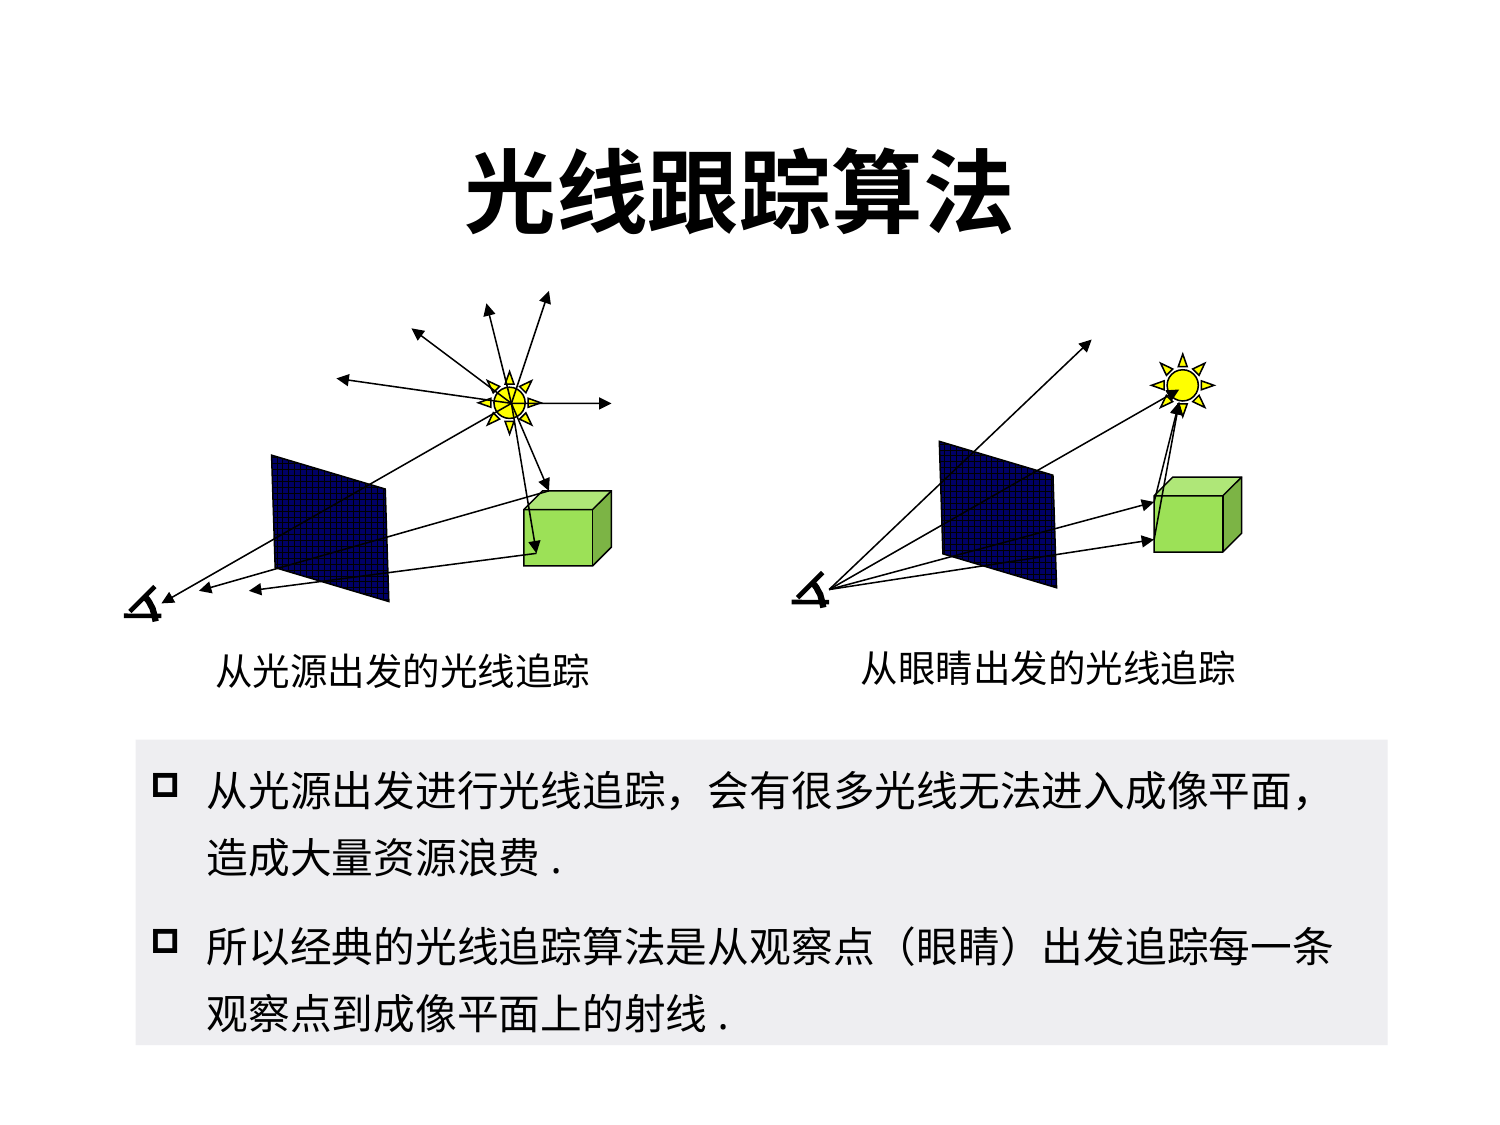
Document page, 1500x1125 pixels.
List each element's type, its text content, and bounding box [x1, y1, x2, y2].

text_box [1151, 380, 1165, 390]
text_box [143, 596, 155, 615]
text_box [198, 497, 526, 594]
text_box [939, 441, 973, 482]
text_box [942, 471, 1055, 556]
text_box [512, 404, 550, 491]
text_box [493, 402, 508, 411]
text_box [505, 421, 514, 435]
text_box [279, 538, 388, 581]
text_box [523, 490, 612, 566]
text_box [512, 397, 612, 410]
text_box [1180, 403, 1188, 415]
text_box [497, 405, 513, 419]
text_box [506, 371, 515, 385]
text_box [829, 535, 1154, 590]
text_box [1154, 477, 1242, 553]
text_box [508, 387, 516, 401]
text_box 从光源出发的光线追踪 [161, 640, 644, 701]
text_box [498, 387, 510, 401]
text_box [1167, 369, 1199, 401]
text_box [811, 582, 823, 602]
text_box [831, 389, 1180, 588]
text_box 从光源出发进行光线追踪，会有很多光线无法进入成像平面，造成大量资源浪费. 所以经典的光线追踪算法是从观察点（眼睛）出发追踪每一条观察点到成像平面上的射线. [135, 739, 1388, 1046]
text_box [336, 373, 510, 404]
text_box [478, 400, 491, 408]
text_box [512, 389, 526, 403]
text_box [411, 328, 511, 404]
text_box 从眼睛出发的光线追踪 [829, 637, 1267, 697]
text_box [483, 303, 512, 404]
title 光线跟踪算法 [64, 126, 1415, 253]
text_box [834, 499, 1154, 588]
text_box [512, 290, 551, 402]
text_box [513, 404, 526, 416]
text_box [830, 339, 1092, 588]
text_box [519, 412, 532, 425]
text_box [1201, 380, 1214, 390]
text_box [323, 573, 389, 602]
text_box [983, 555, 1057, 588]
text_box [519, 380, 532, 393]
text_box [271, 455, 369, 538]
text_box [161, 404, 511, 604]
text_box [1178, 354, 1188, 367]
text_box [1160, 363, 1173, 376]
text_box [274, 484, 387, 568]
text_box [953, 530, 1056, 566]
text_box [1154, 402, 1183, 503]
text_box [487, 414, 500, 425]
text_box [248, 553, 537, 596]
text_box [511, 404, 541, 553]
text_box [1192, 363, 1205, 376]
text_box [487, 380, 500, 391]
text_box [528, 398, 541, 403]
text_box [1192, 395, 1205, 408]
text_box [494, 393, 508, 402]
text_box [1160, 397, 1173, 408]
text_box [940, 452, 1036, 524]
text_box [528, 404, 538, 408]
